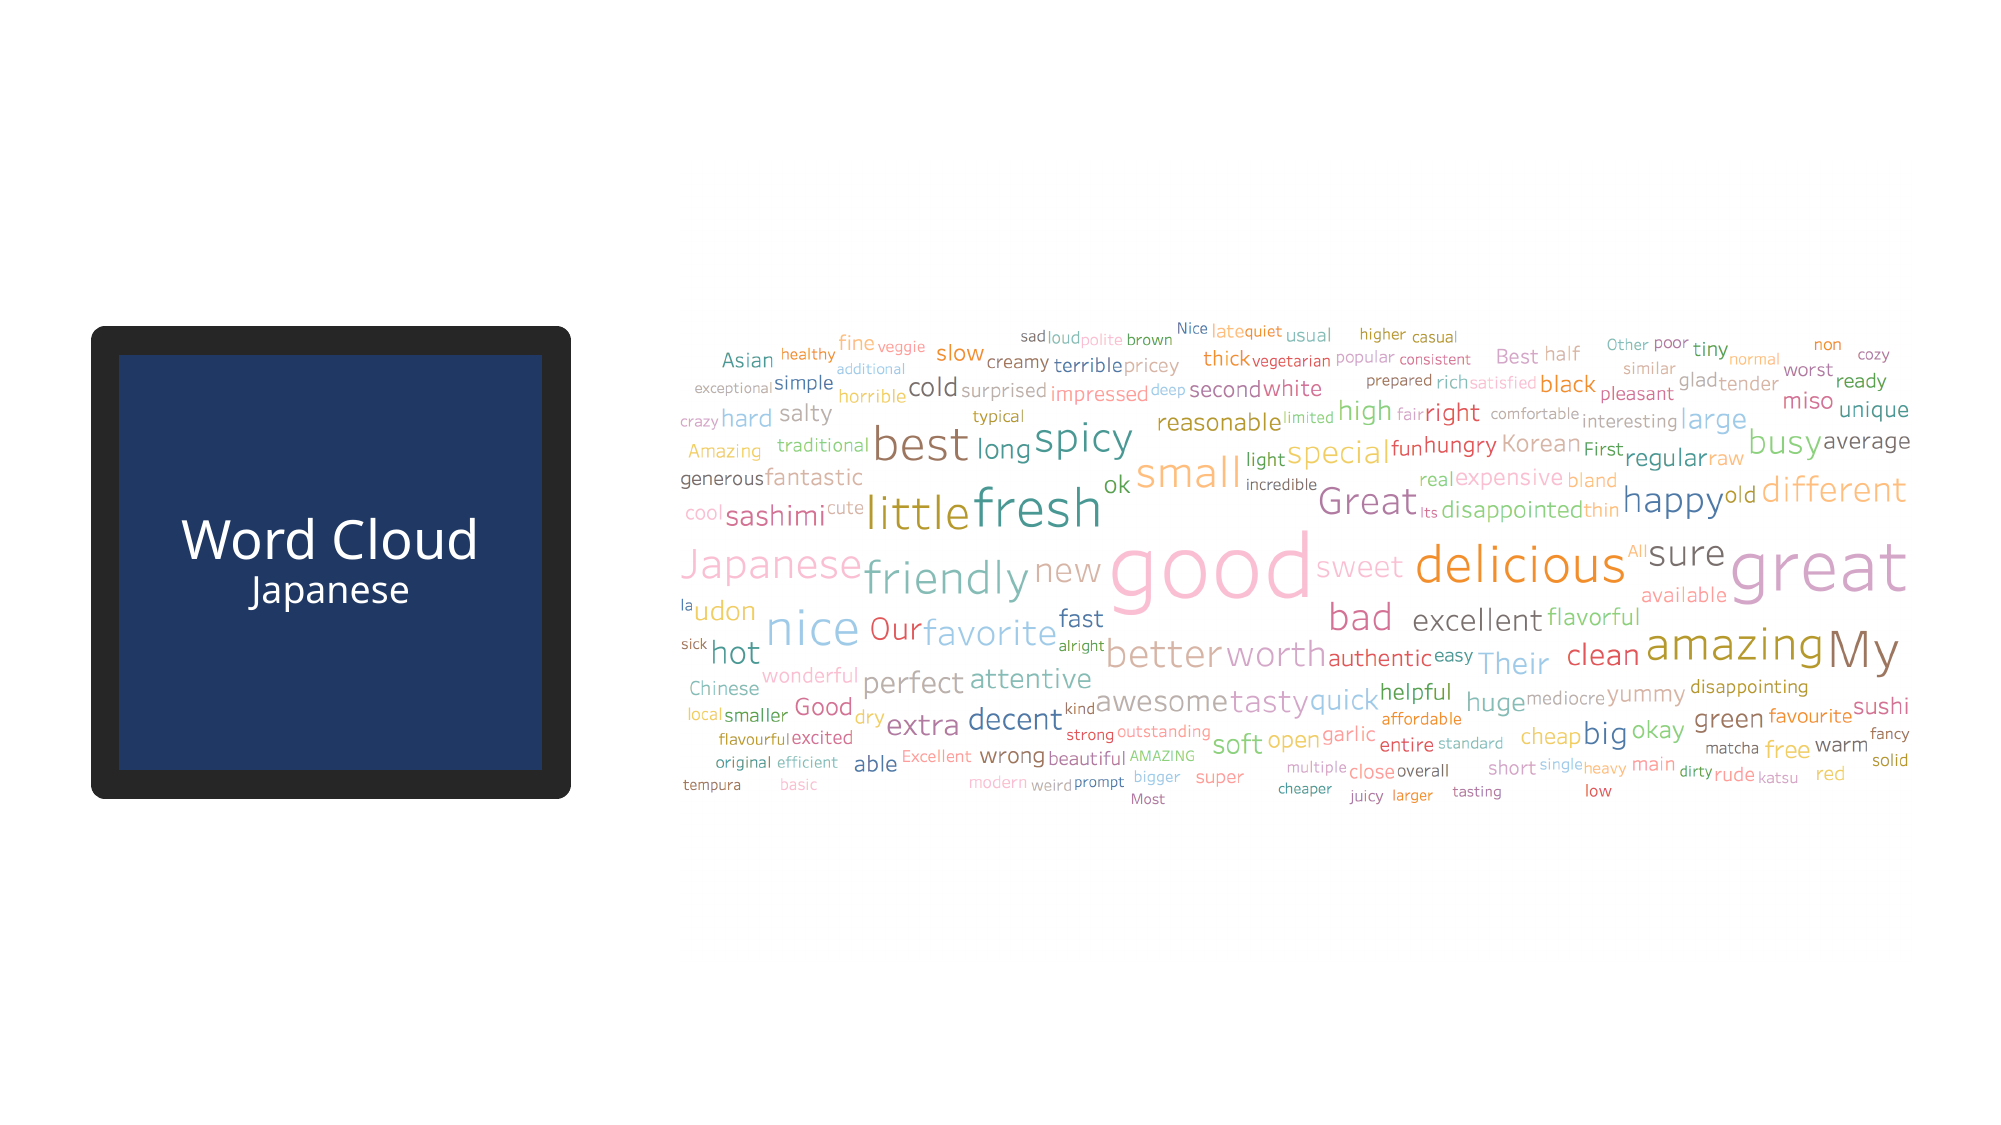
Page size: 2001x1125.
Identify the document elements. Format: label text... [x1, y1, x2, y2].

title Word Cloud Japanese [105, 340, 557, 785]
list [680, 162, 1912, 962]
